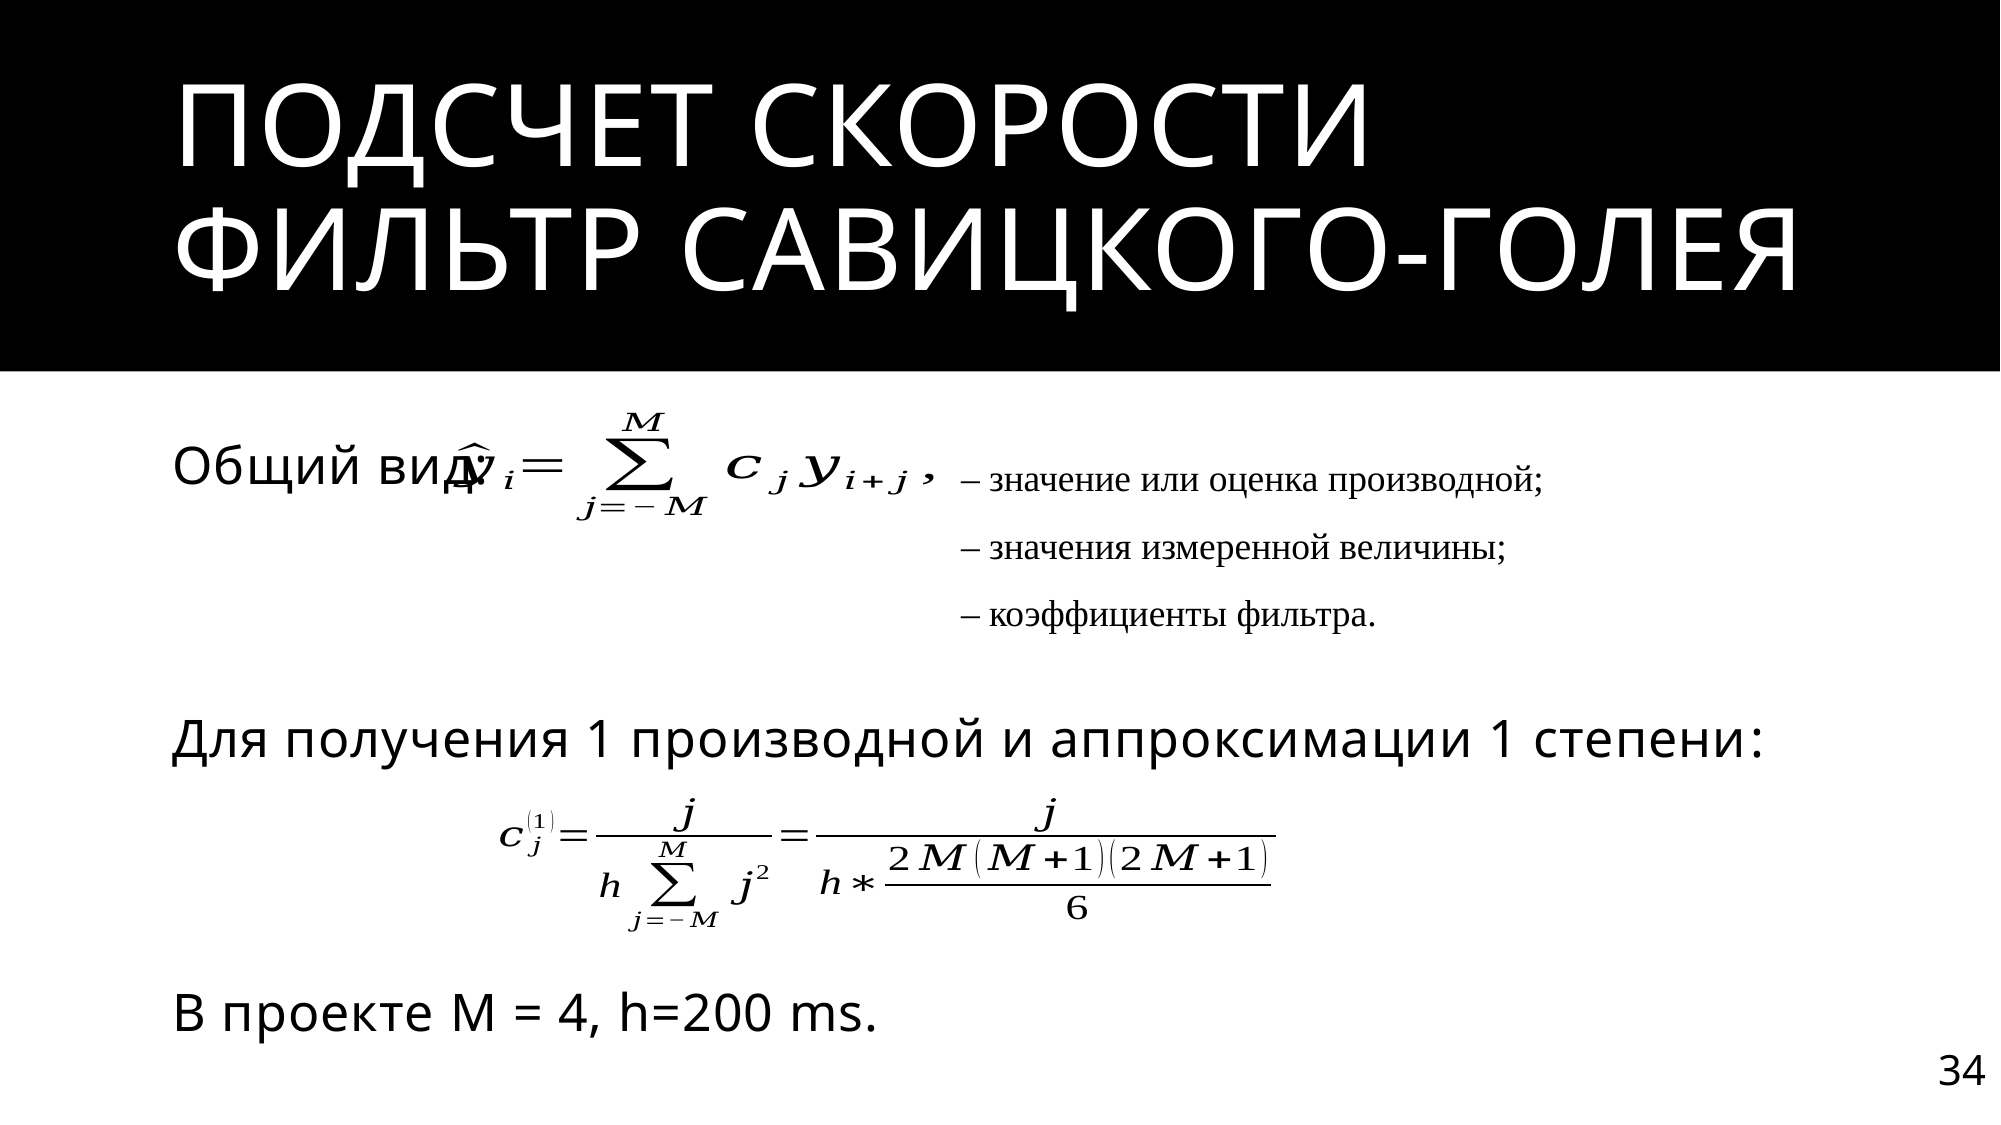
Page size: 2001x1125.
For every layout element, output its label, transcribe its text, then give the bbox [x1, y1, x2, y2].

list Общий вид: Для получения 1 производной и аппроксимации 1 степени: В проекте M = 4, h=200 ms. [157, 424, 1842, 1062]
slide_number 34 [1923, 1042, 2000, 1103]
title Подсчет скорости фильтр Савицкого-Голея [157, 52, 1842, 332]
